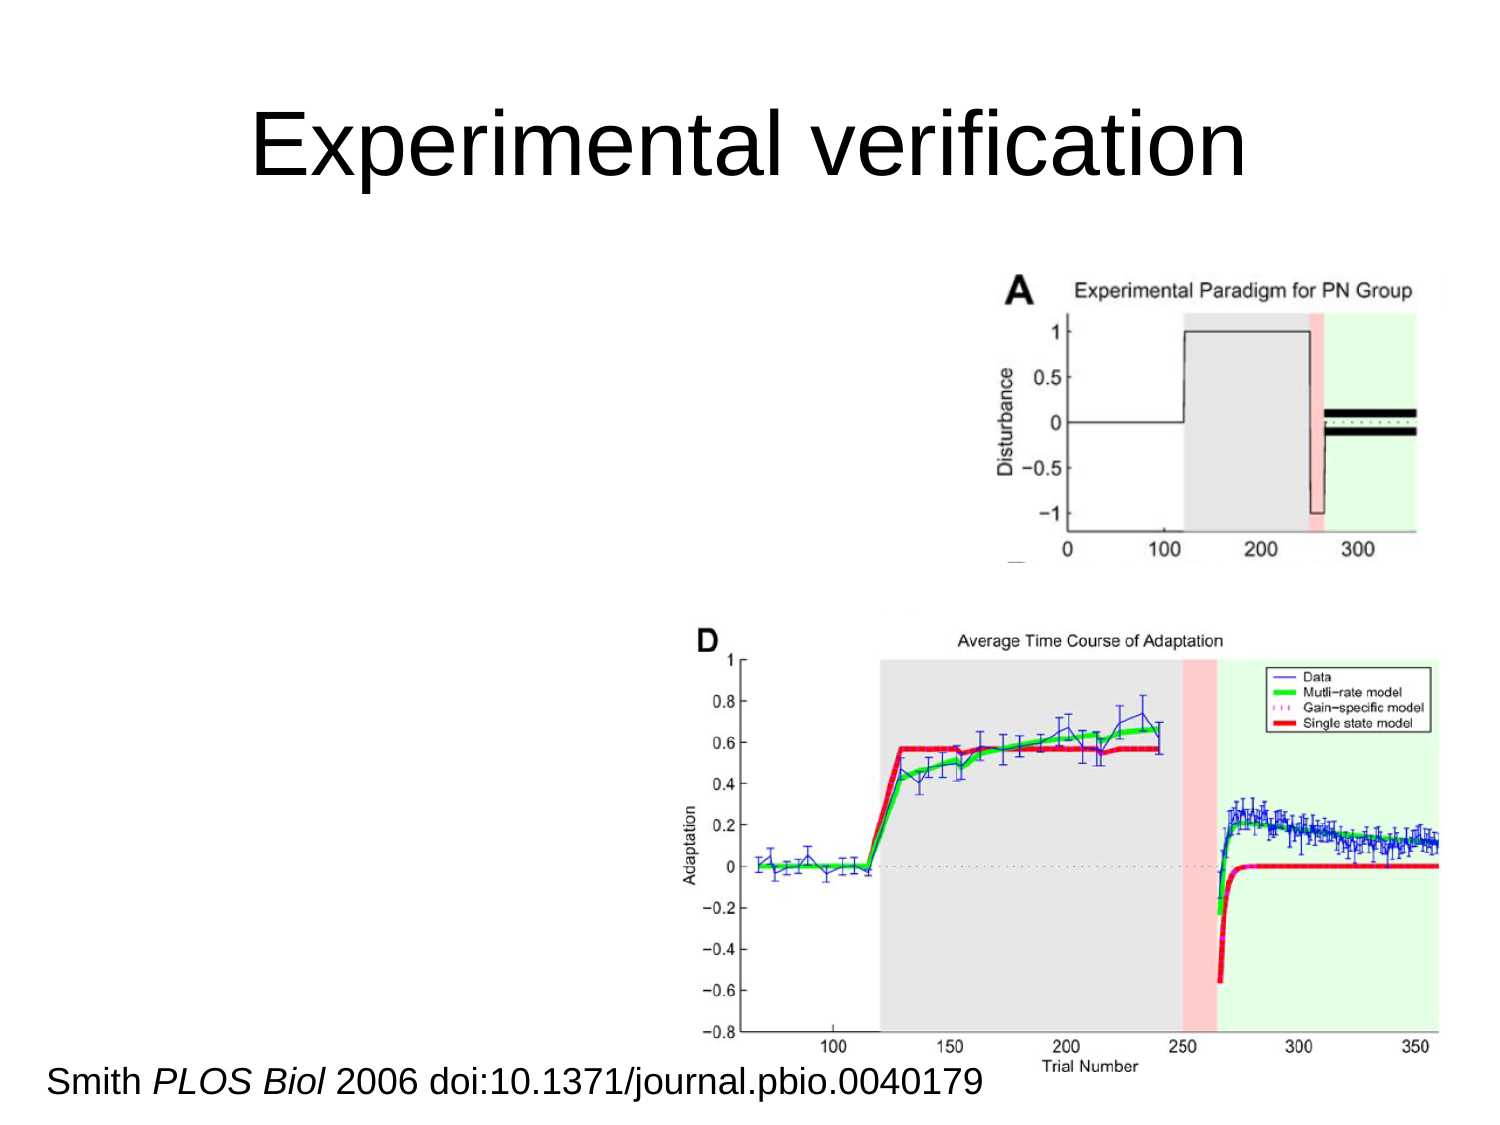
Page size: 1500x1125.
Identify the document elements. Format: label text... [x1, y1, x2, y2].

picture [644, 609, 1467, 1082]
picture [979, 249, 1447, 563]
title Experimental verification [75, 45, 1425, 233]
text_box Smith PLOS Biol 2006 doi:10.1371/journal.pbio.0040179 [31, 1049, 1156, 1110]
